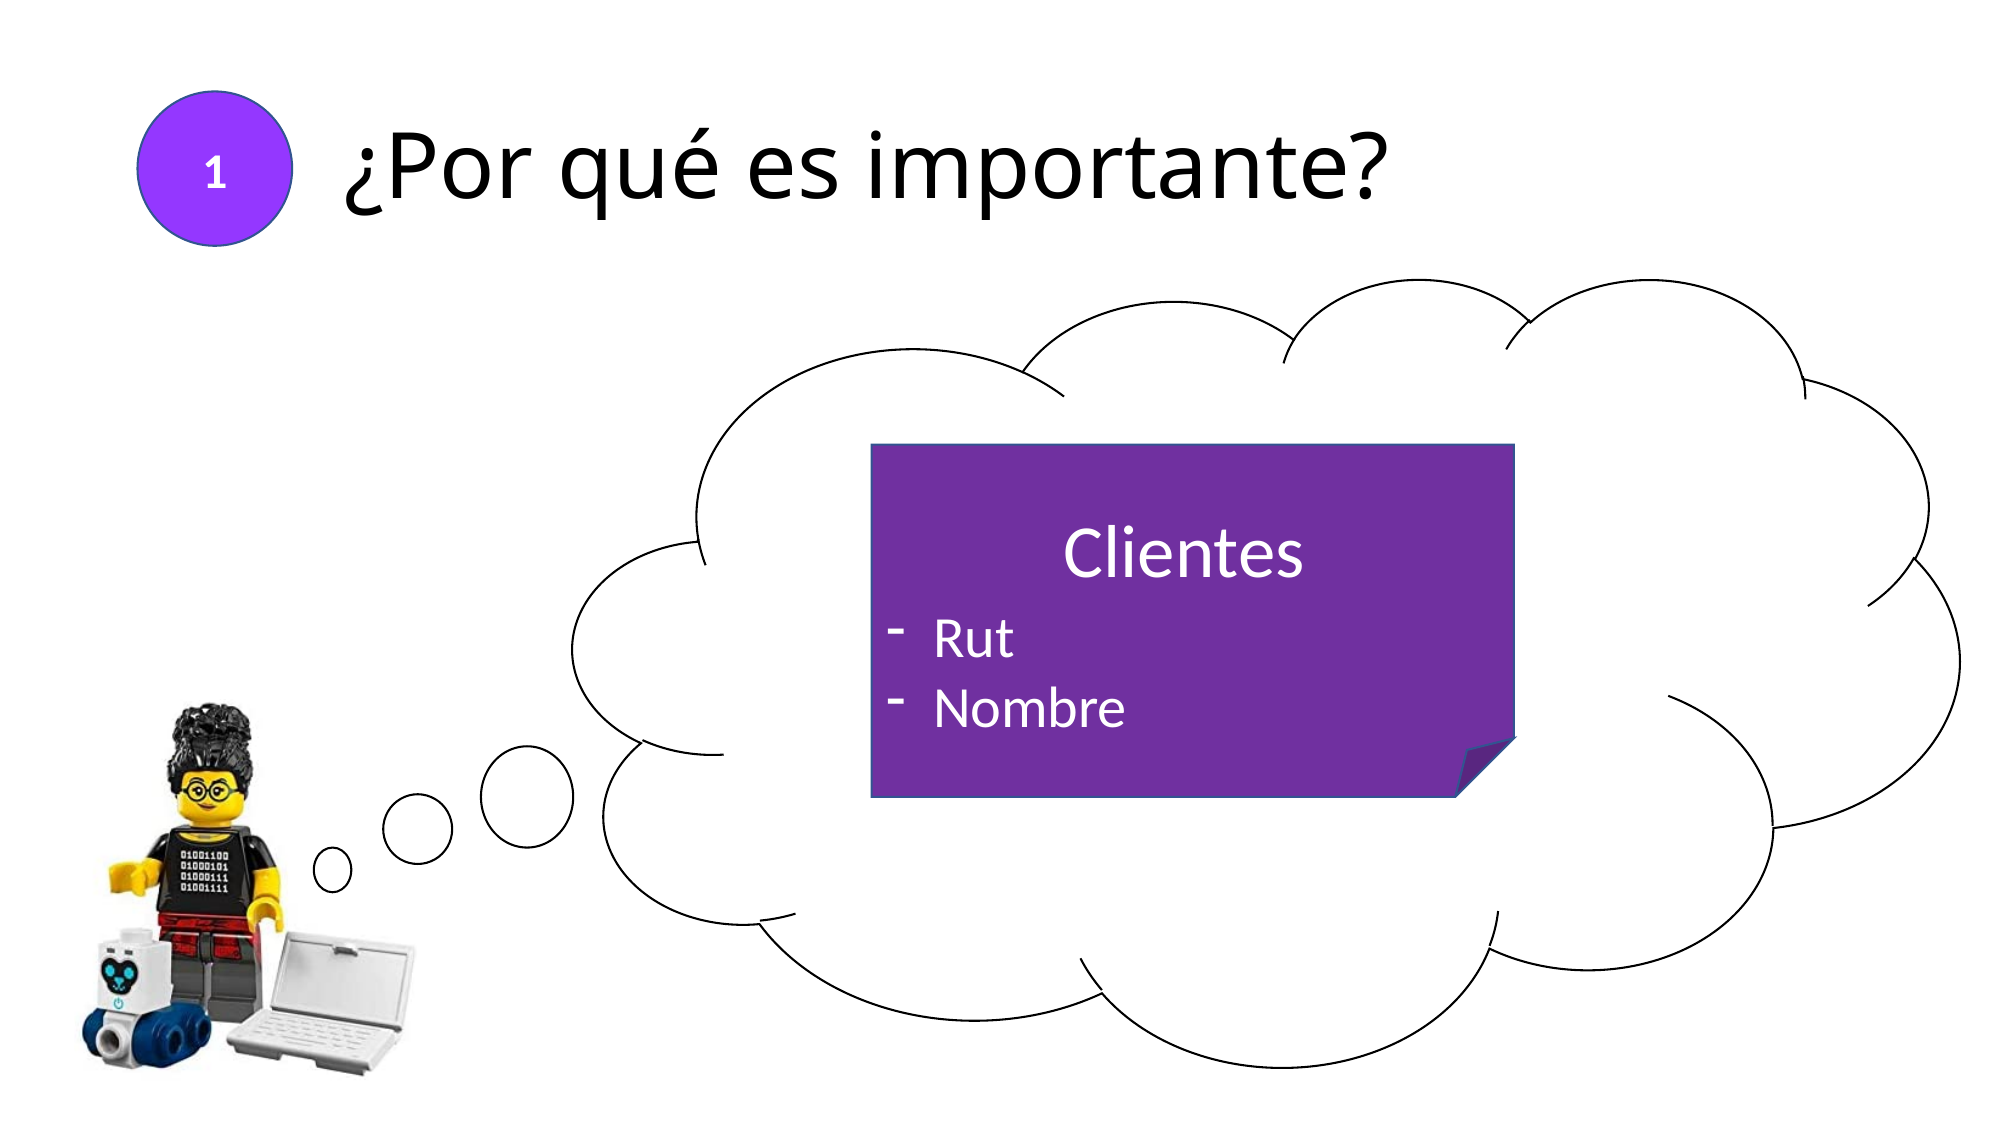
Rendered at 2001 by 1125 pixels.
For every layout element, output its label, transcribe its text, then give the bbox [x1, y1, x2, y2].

text_box 1 [136, 90, 294, 247]
text_box Rut Nombre [871, 592, 1386, 792]
text_box [870, 443, 1518, 798]
text_box [418, 793, 454, 865]
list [74, 699, 418, 1085]
text_box [479, 745, 575, 849]
text_box Clientes [871, 494, 1514, 600]
text_box [571, 278, 1962, 1069]
title ¿Por qué es importante? [329, 59, 1863, 278]
